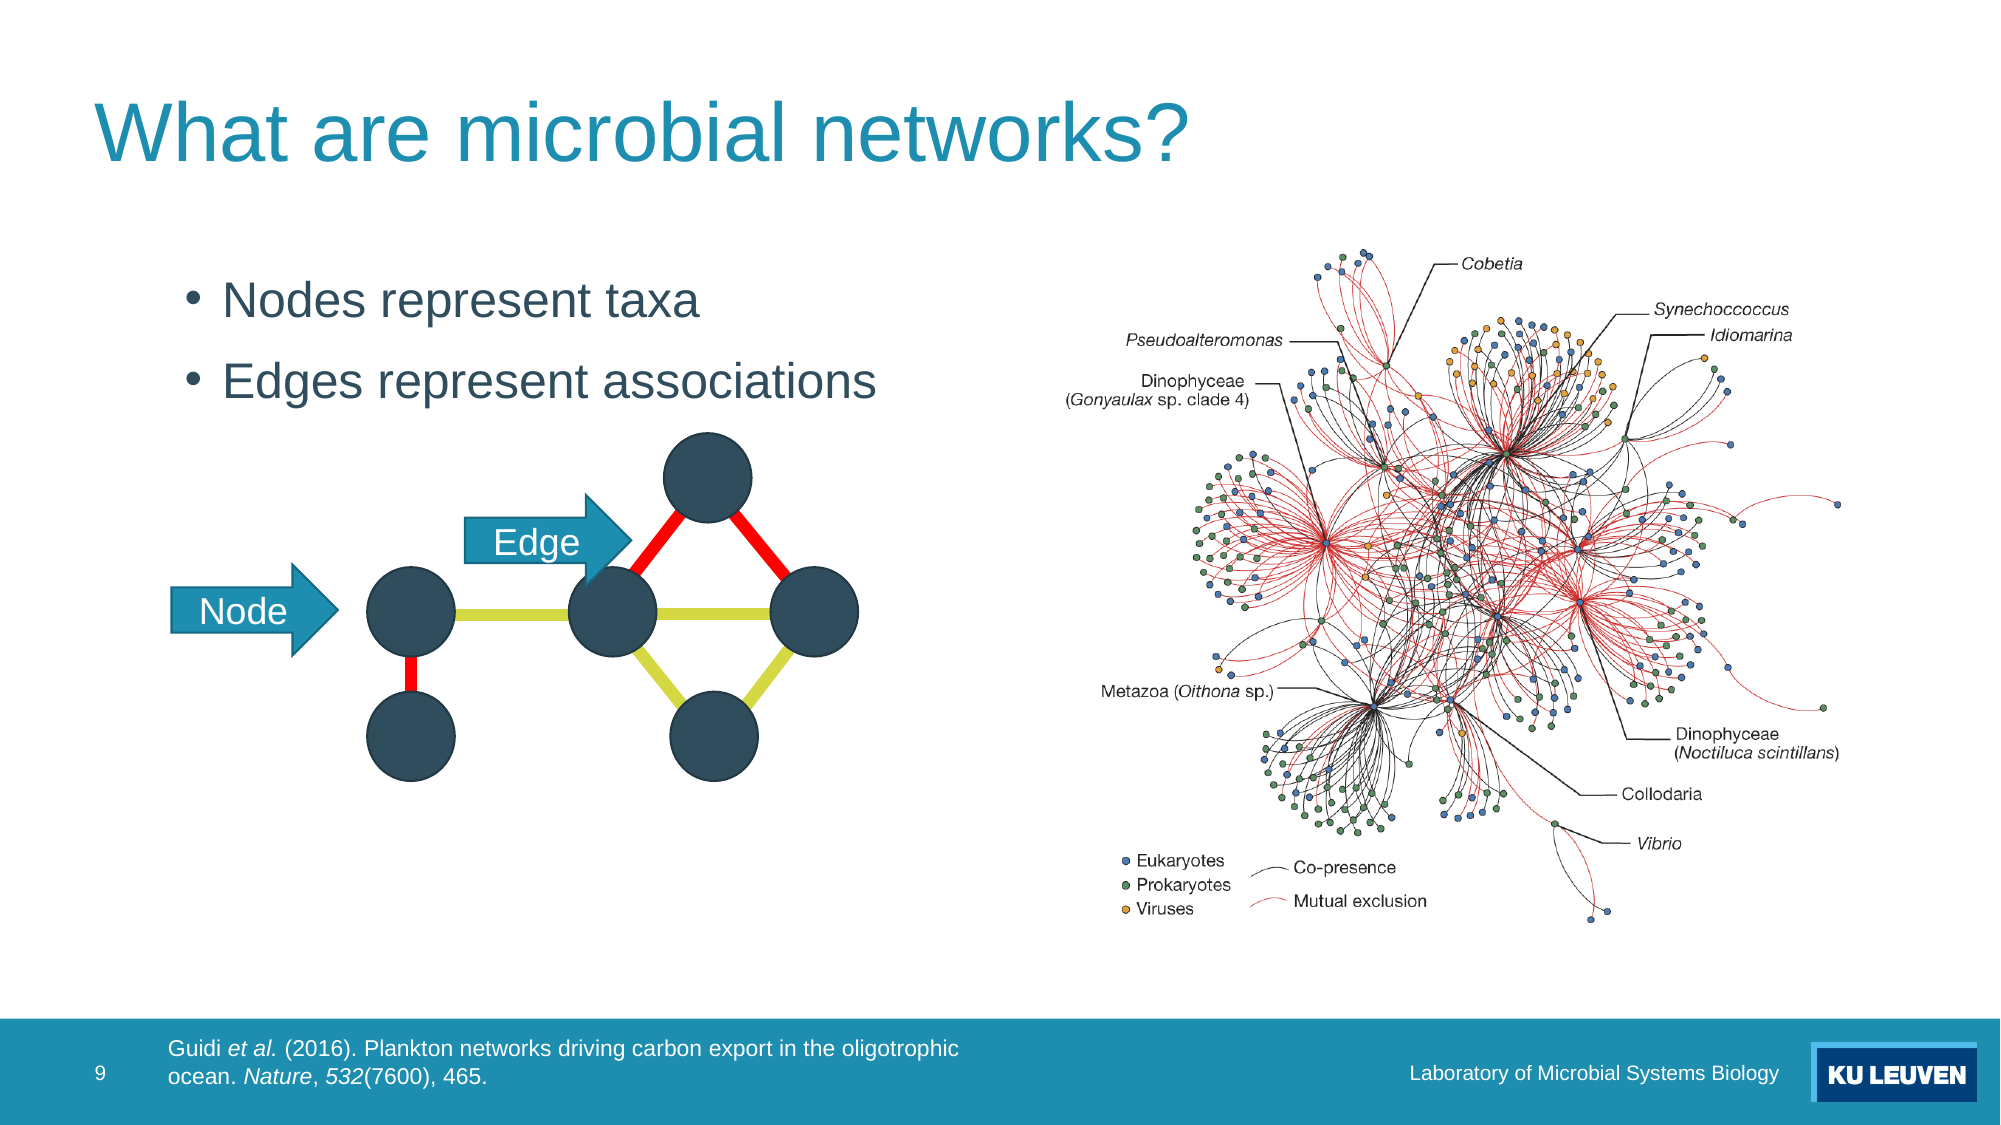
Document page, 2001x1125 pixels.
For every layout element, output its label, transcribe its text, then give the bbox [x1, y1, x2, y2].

list Nodes represent taxa Edges represent associations [169, 259, 1981, 993]
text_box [367, 433, 859, 781]
picture [1066, 249, 1841, 923]
slide_number 9 [94, 1018, 201, 1125]
footer Laboratory of Microbial Systems Biology [989, 1018, 1809, 1125]
text_box Node [170, 562, 340, 658]
title What are microbial networks? [94, 33, 1906, 223]
picture [1811, 1042, 1977, 1102]
text_box Guidi et al. (2016). Plankton networks driving carbon export in the oligotrophic ocean. Nature, 532(7600), 465. [153, 1026, 977, 1097]
